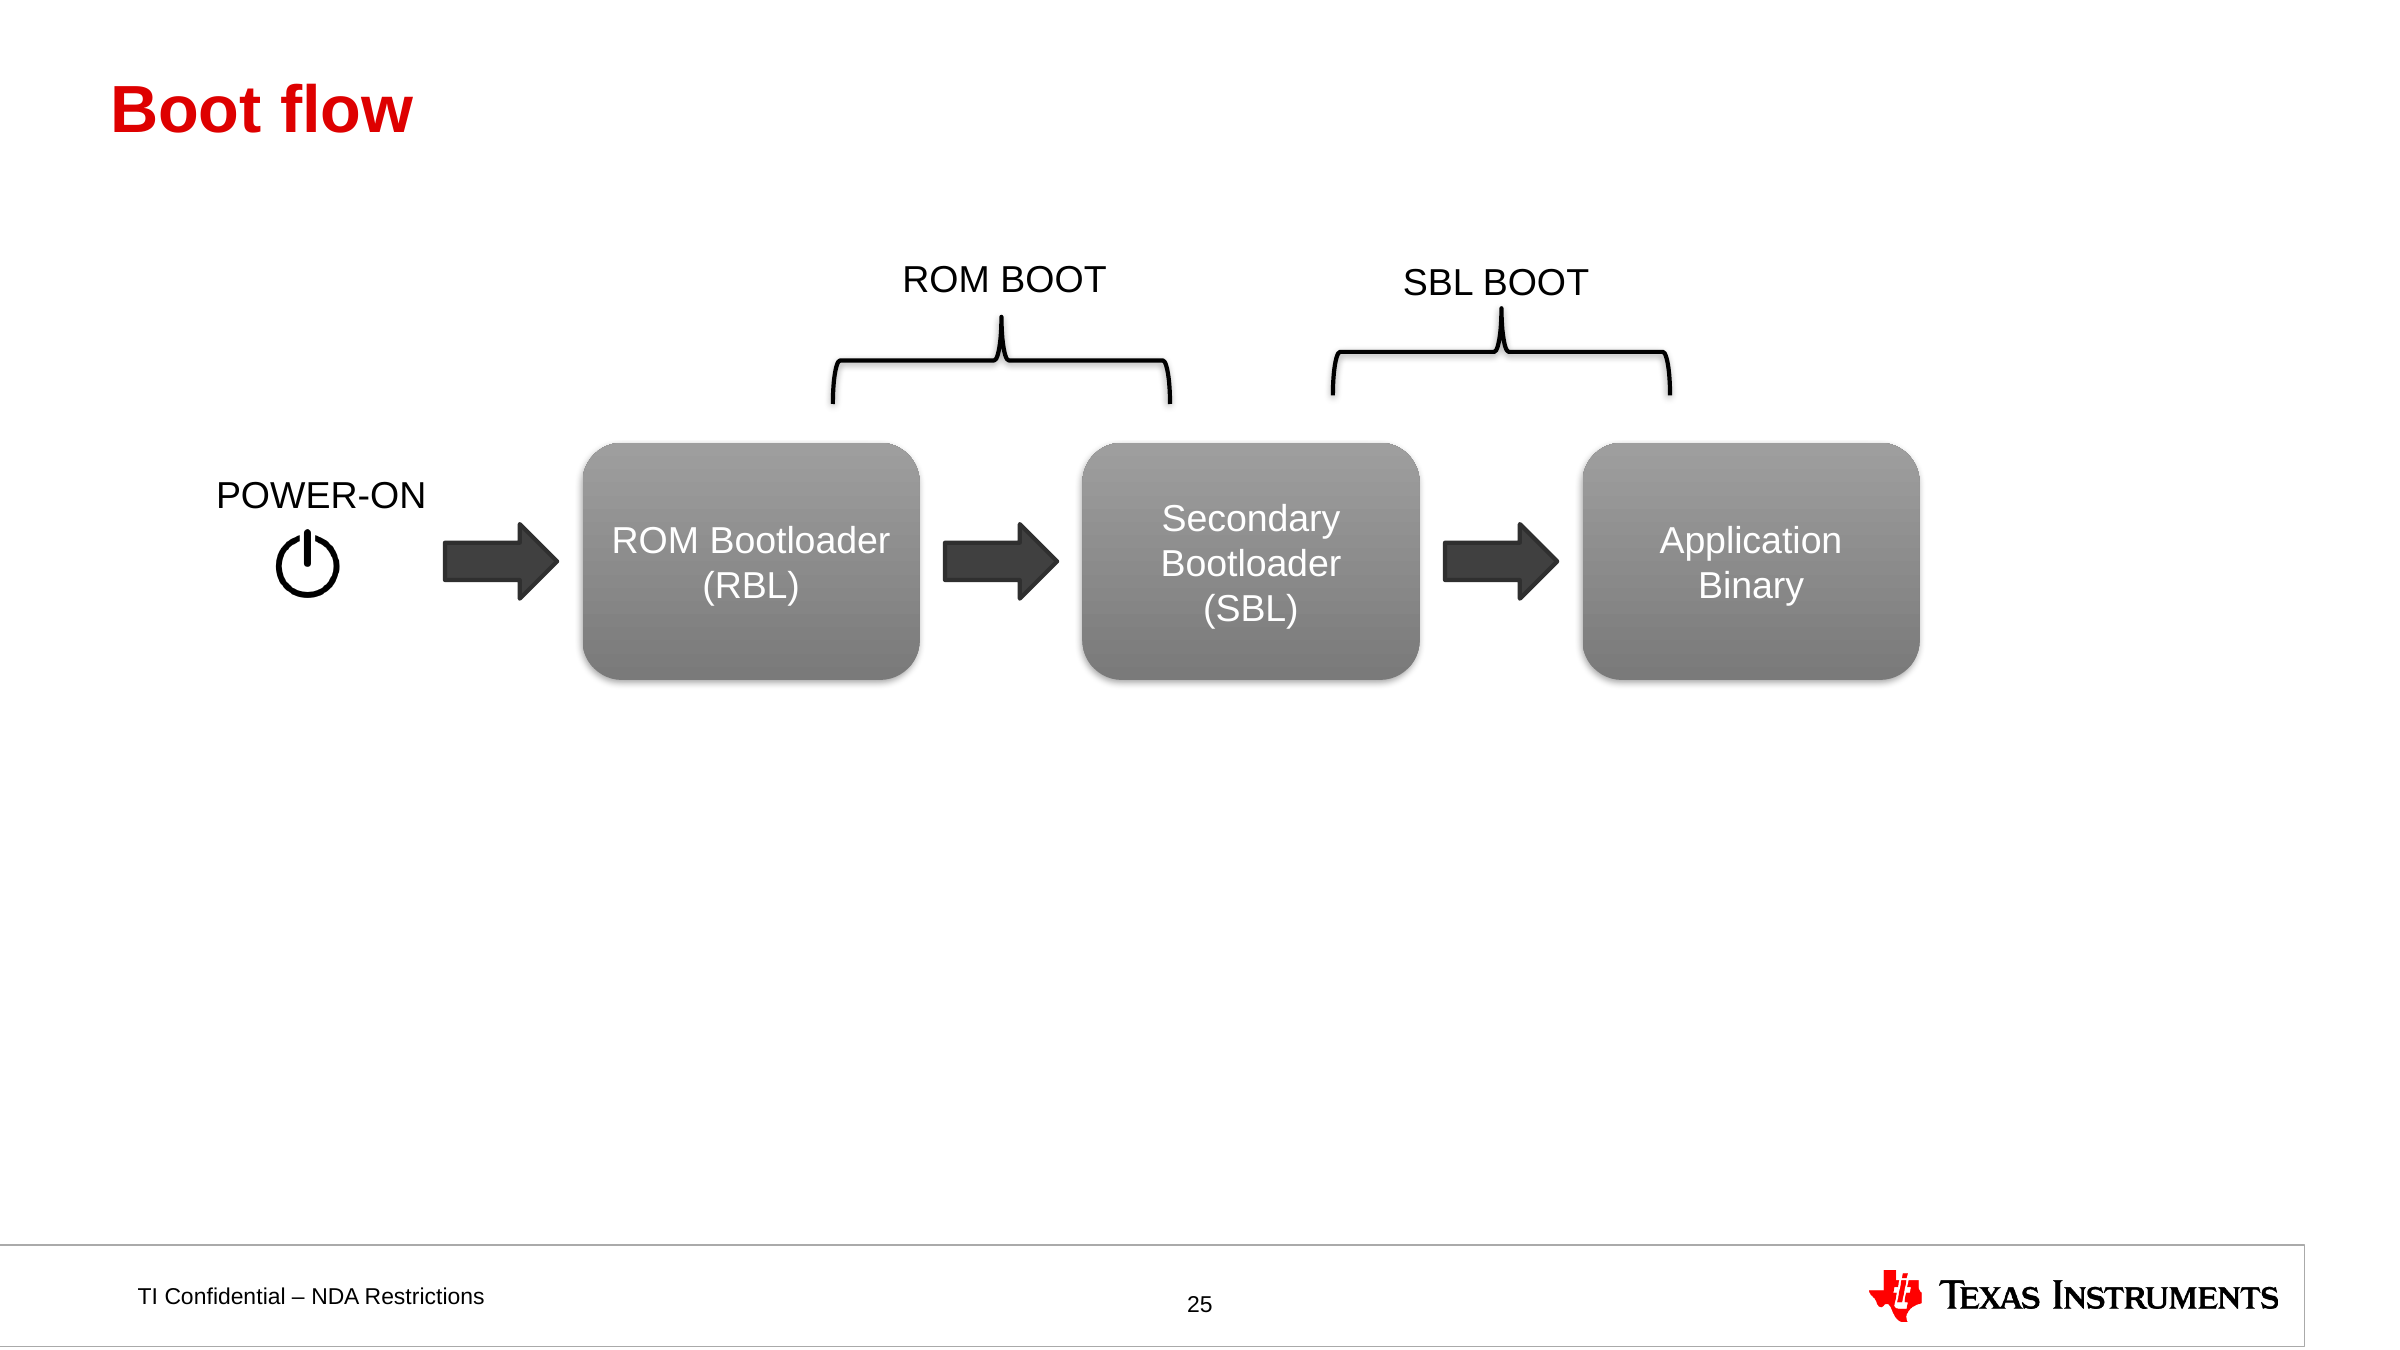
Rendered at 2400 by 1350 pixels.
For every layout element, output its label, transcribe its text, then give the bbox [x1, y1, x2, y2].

text_box Secondary Bootloader (SBL) [1082, 442, 1420, 680]
text_box 18 [920, 1279, 1480, 1320]
text_box ROM Bootloader (RBL) [582, 442, 920, 680]
text_box ROM BOOT [887, 247, 1130, 308]
picture [1869, 1270, 2278, 1322]
text_box [1442, 522, 1560, 601]
text_box Boot flow [89, 44, 2190, 180]
text_box [1330, 311, 1673, 396]
text_box SBL BOOT [1388, 250, 1614, 311]
text_box [442, 522, 560, 601]
text_box [942, 522, 1060, 601]
text_box Application Binary [1582, 442, 1920, 680]
text_box POWER-ON [201, 463, 489, 523]
text_box [830, 314, 1173, 405]
picture [237, 492, 377, 631]
